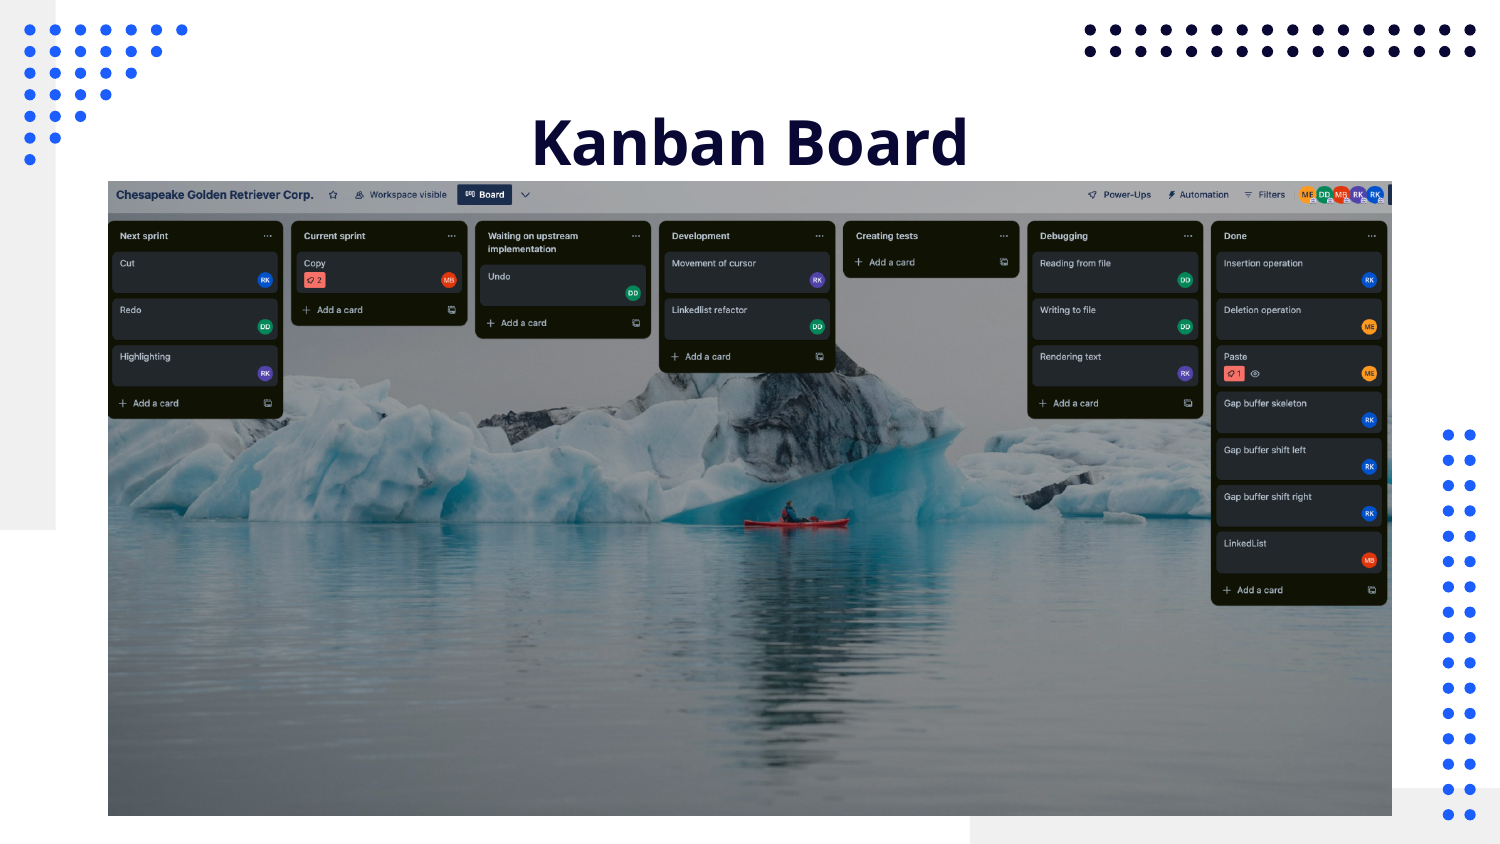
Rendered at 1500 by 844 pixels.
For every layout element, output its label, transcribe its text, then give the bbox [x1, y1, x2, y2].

title Kanban Board [118, 87, 1382, 180]
picture [107, 181, 1392, 817]
